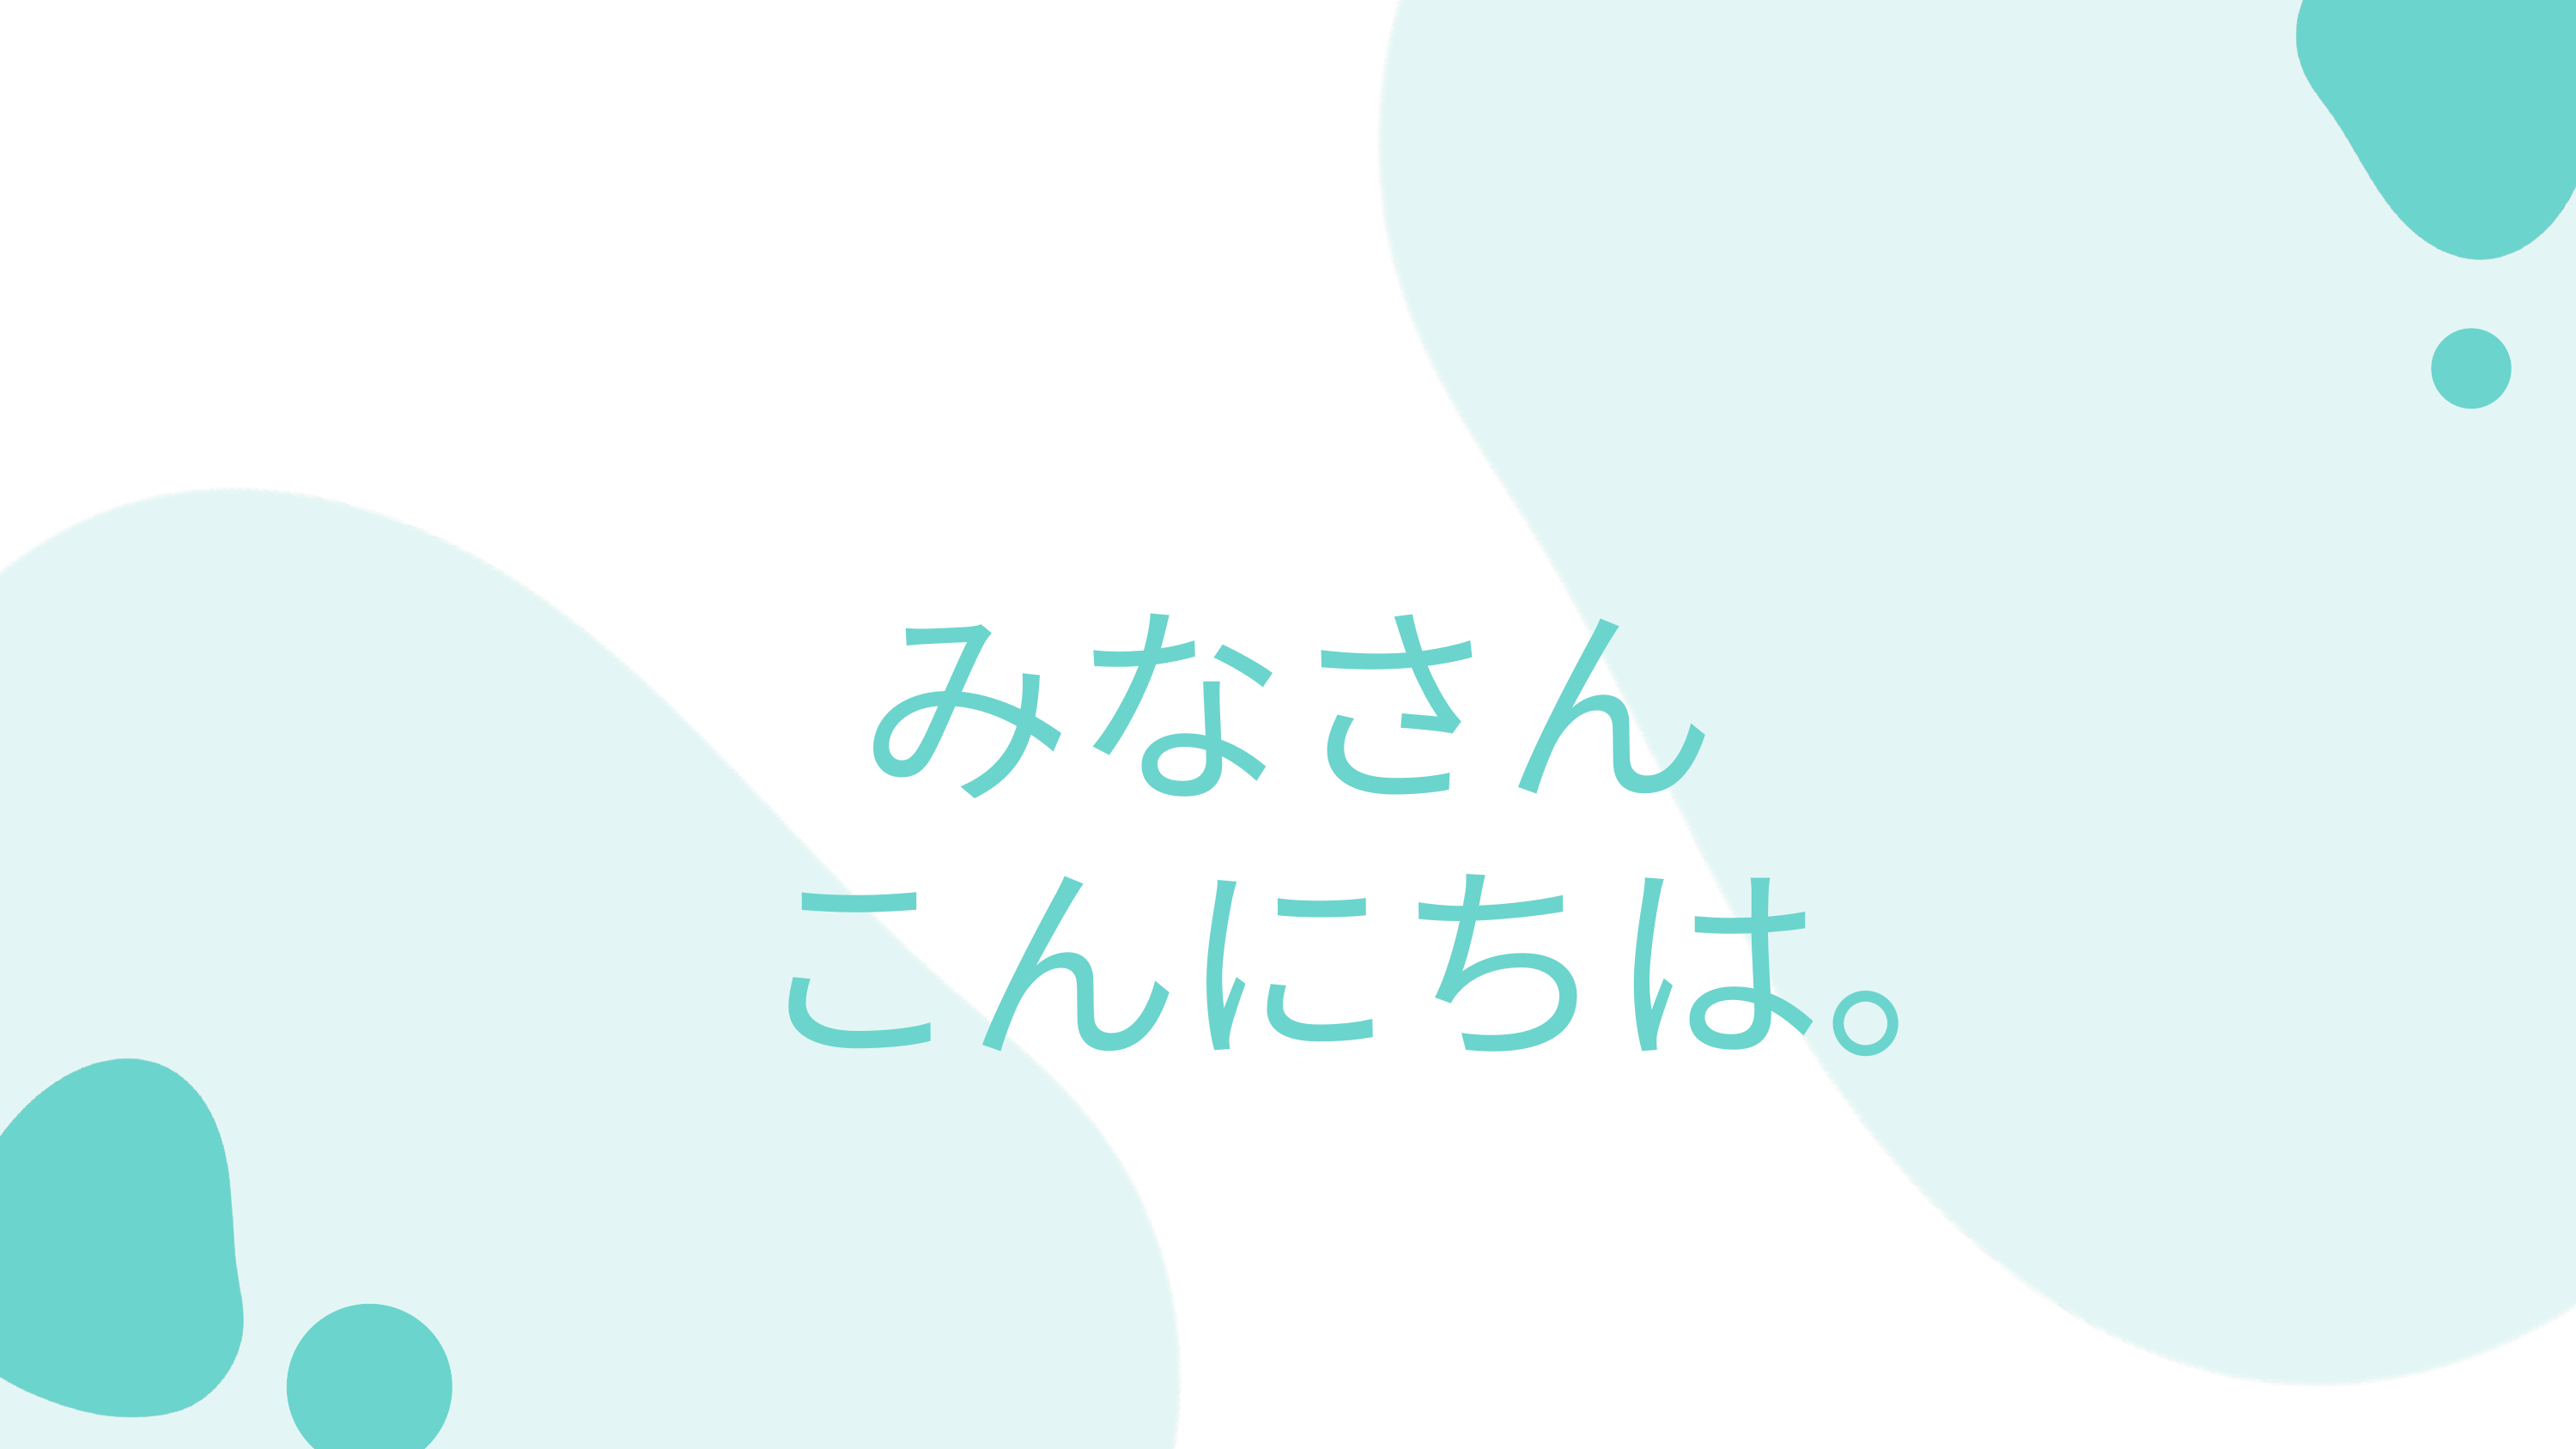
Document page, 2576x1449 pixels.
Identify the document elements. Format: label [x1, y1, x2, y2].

picture [1341, 0, 2576, 1262]
text_box [180, 571, 2396, 1005]
picture [0, 543, 1170, 1449]
